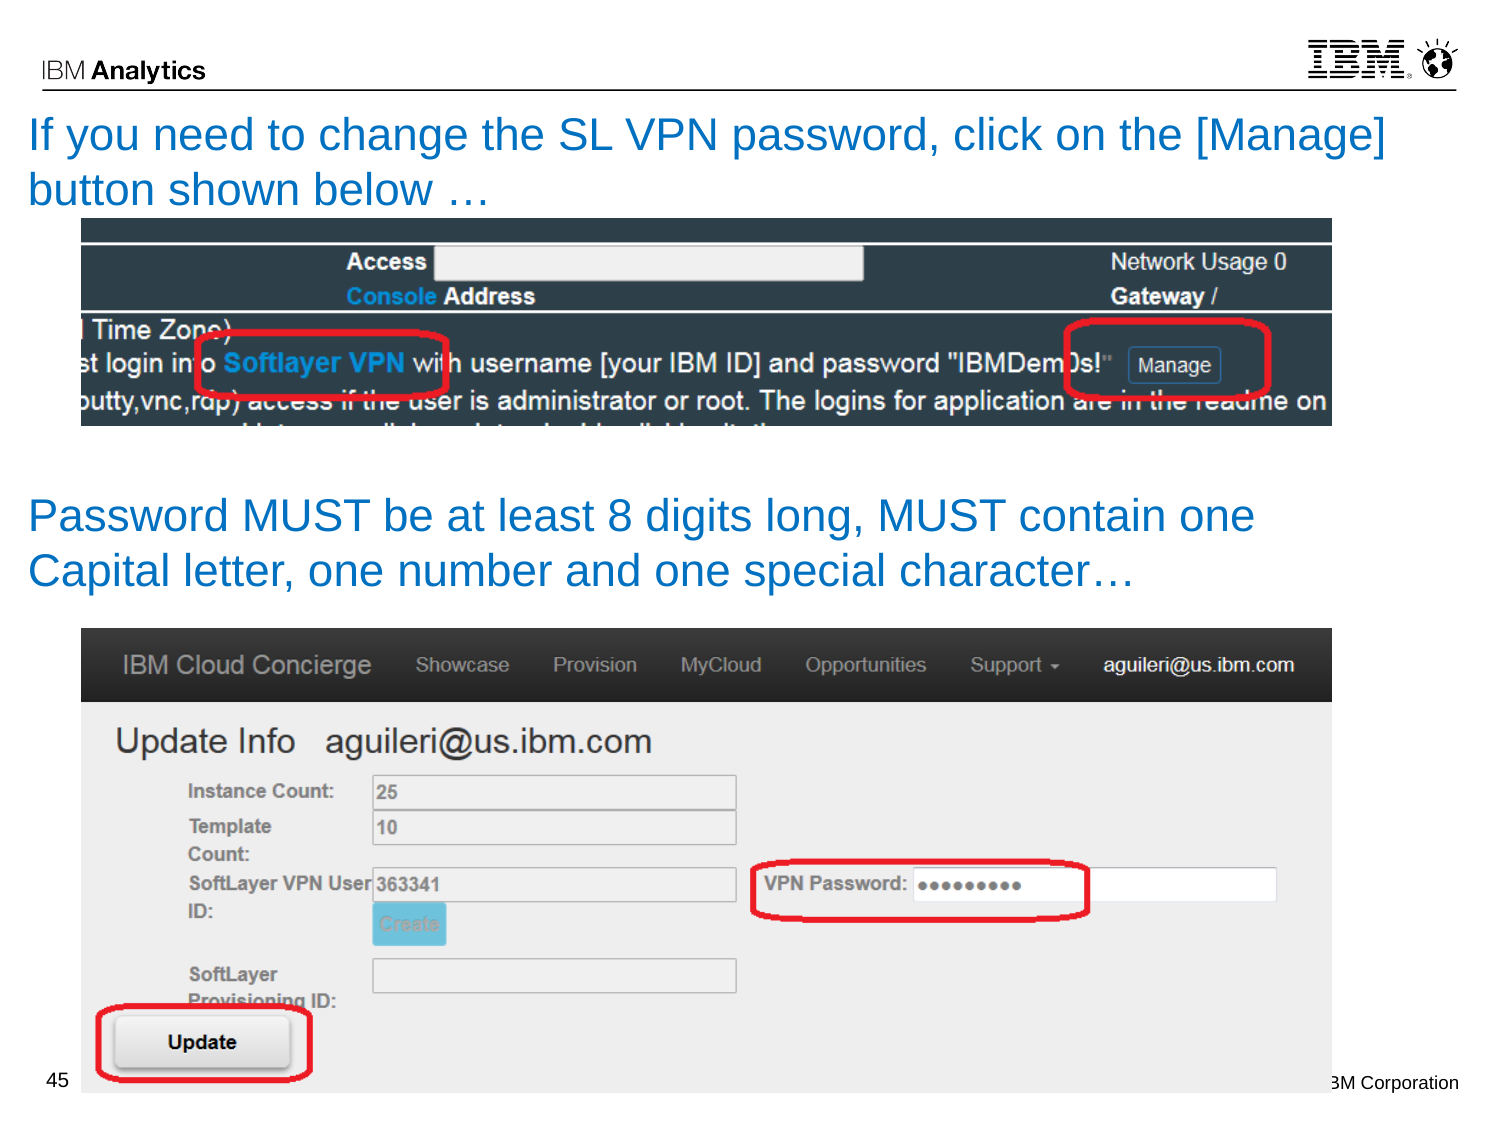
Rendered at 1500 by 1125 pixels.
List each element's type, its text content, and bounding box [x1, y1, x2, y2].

picture [81, 627, 1332, 1094]
picture [1294, 24, 1469, 91]
picture [24, 42, 224, 99]
title If you need to change the SL VPN password, click on the [Manage] button shown below … [27, 97, 1441, 219]
picture [81, 218, 1332, 426]
text_box Password MUST be at least 8 digits long, MUST contain one Capital letter, one number and one special character… [27, 477, 1386, 616]
